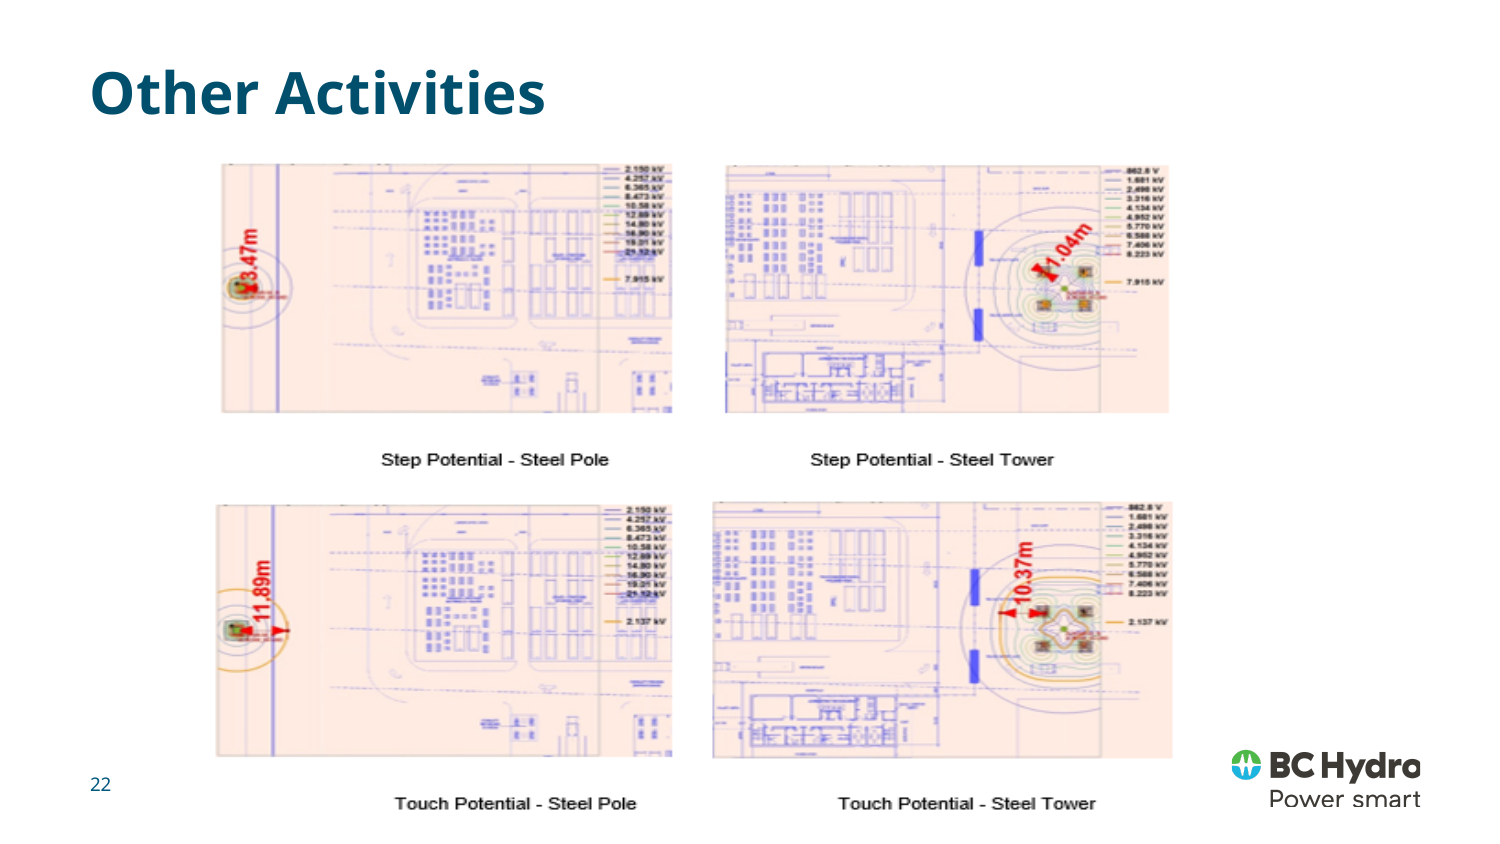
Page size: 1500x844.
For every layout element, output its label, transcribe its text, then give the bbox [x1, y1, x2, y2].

picture [179, 127, 1202, 844]
slide_number 22 [75, 763, 134, 808]
title Other Activities [74, 47, 1072, 148]
